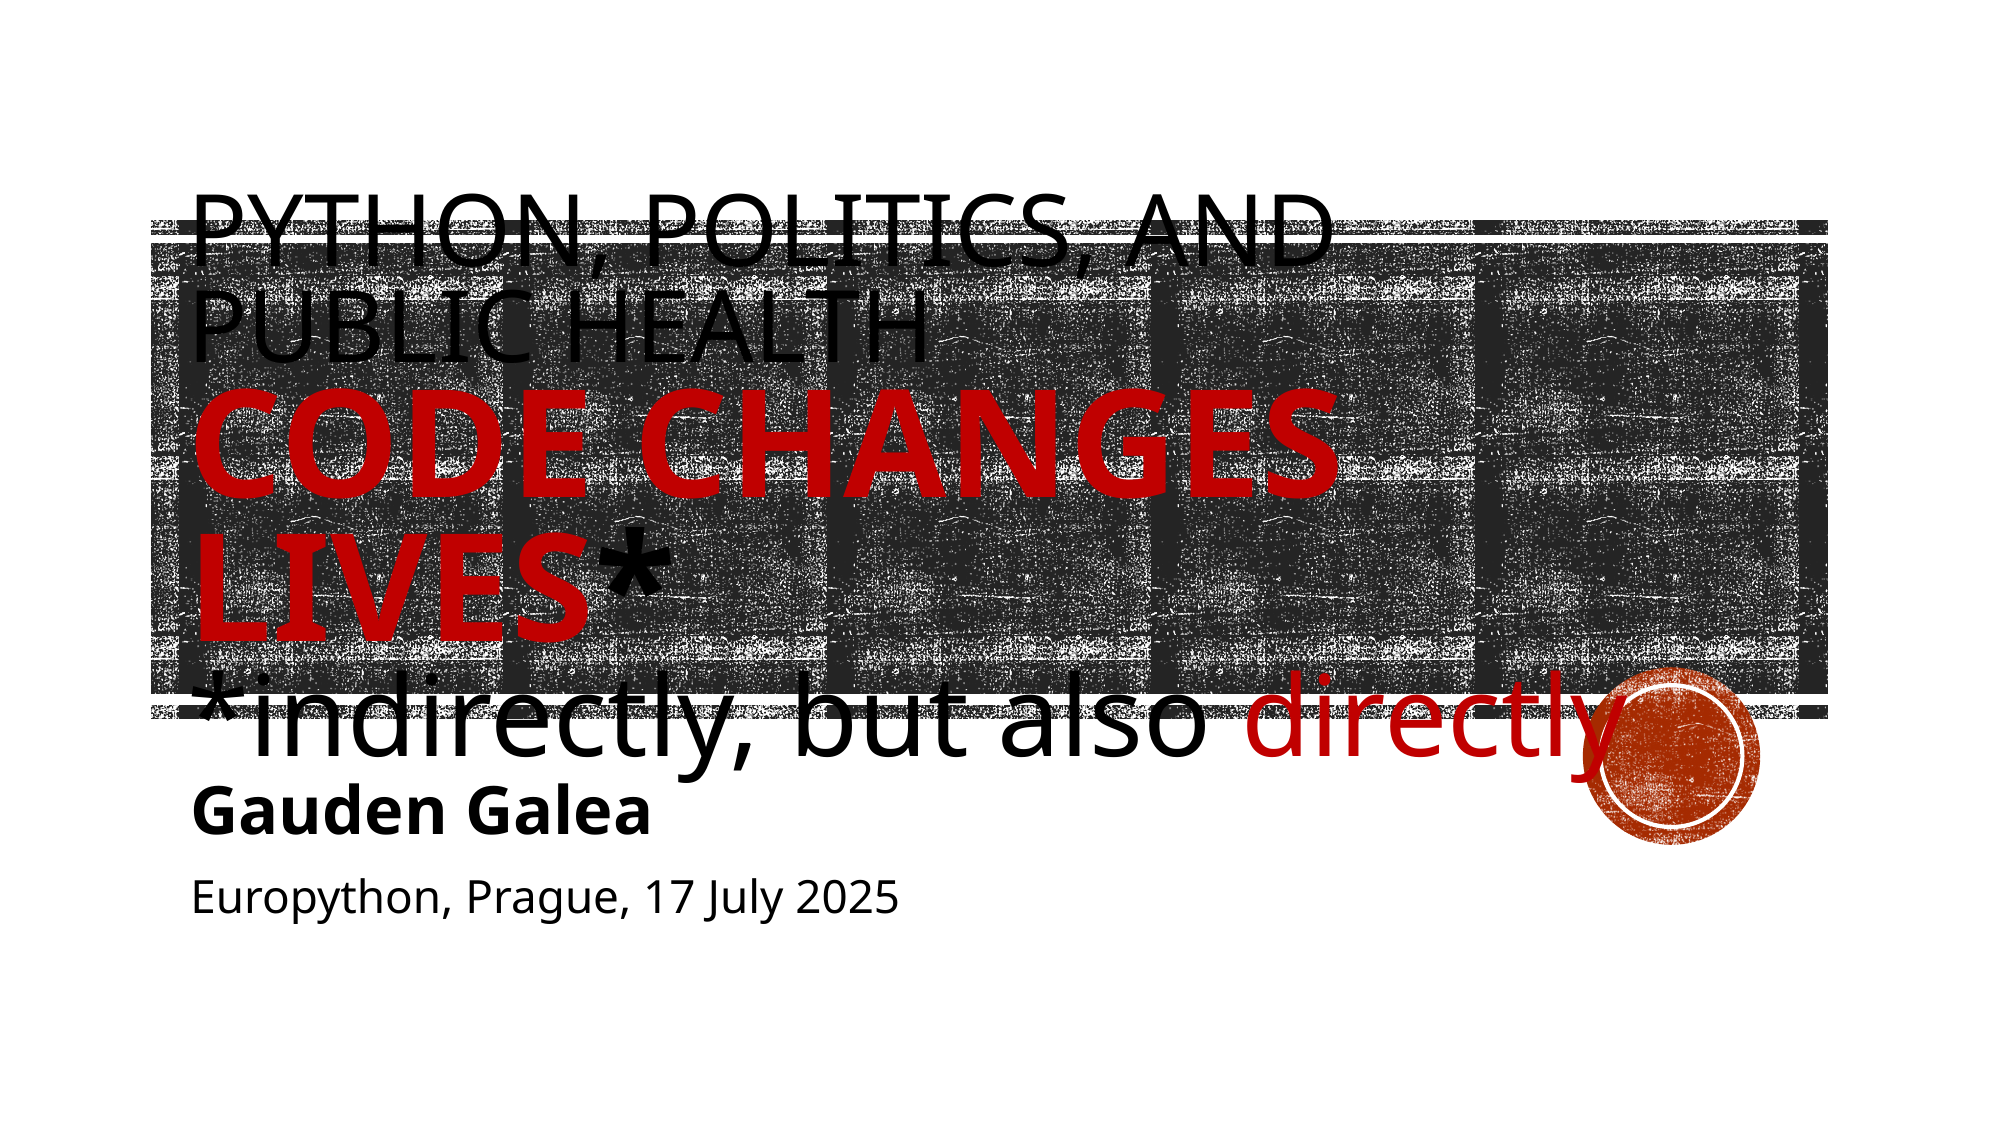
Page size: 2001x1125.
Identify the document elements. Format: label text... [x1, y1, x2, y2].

title Python, Politics, and Public Health CODE CHANGES LIVES* *indirectly, but also directly [172, 234, 1701, 733]
subtitle Gauden Galea Europython, Prague, 17 July 2025 [175, 769, 1470, 946]
